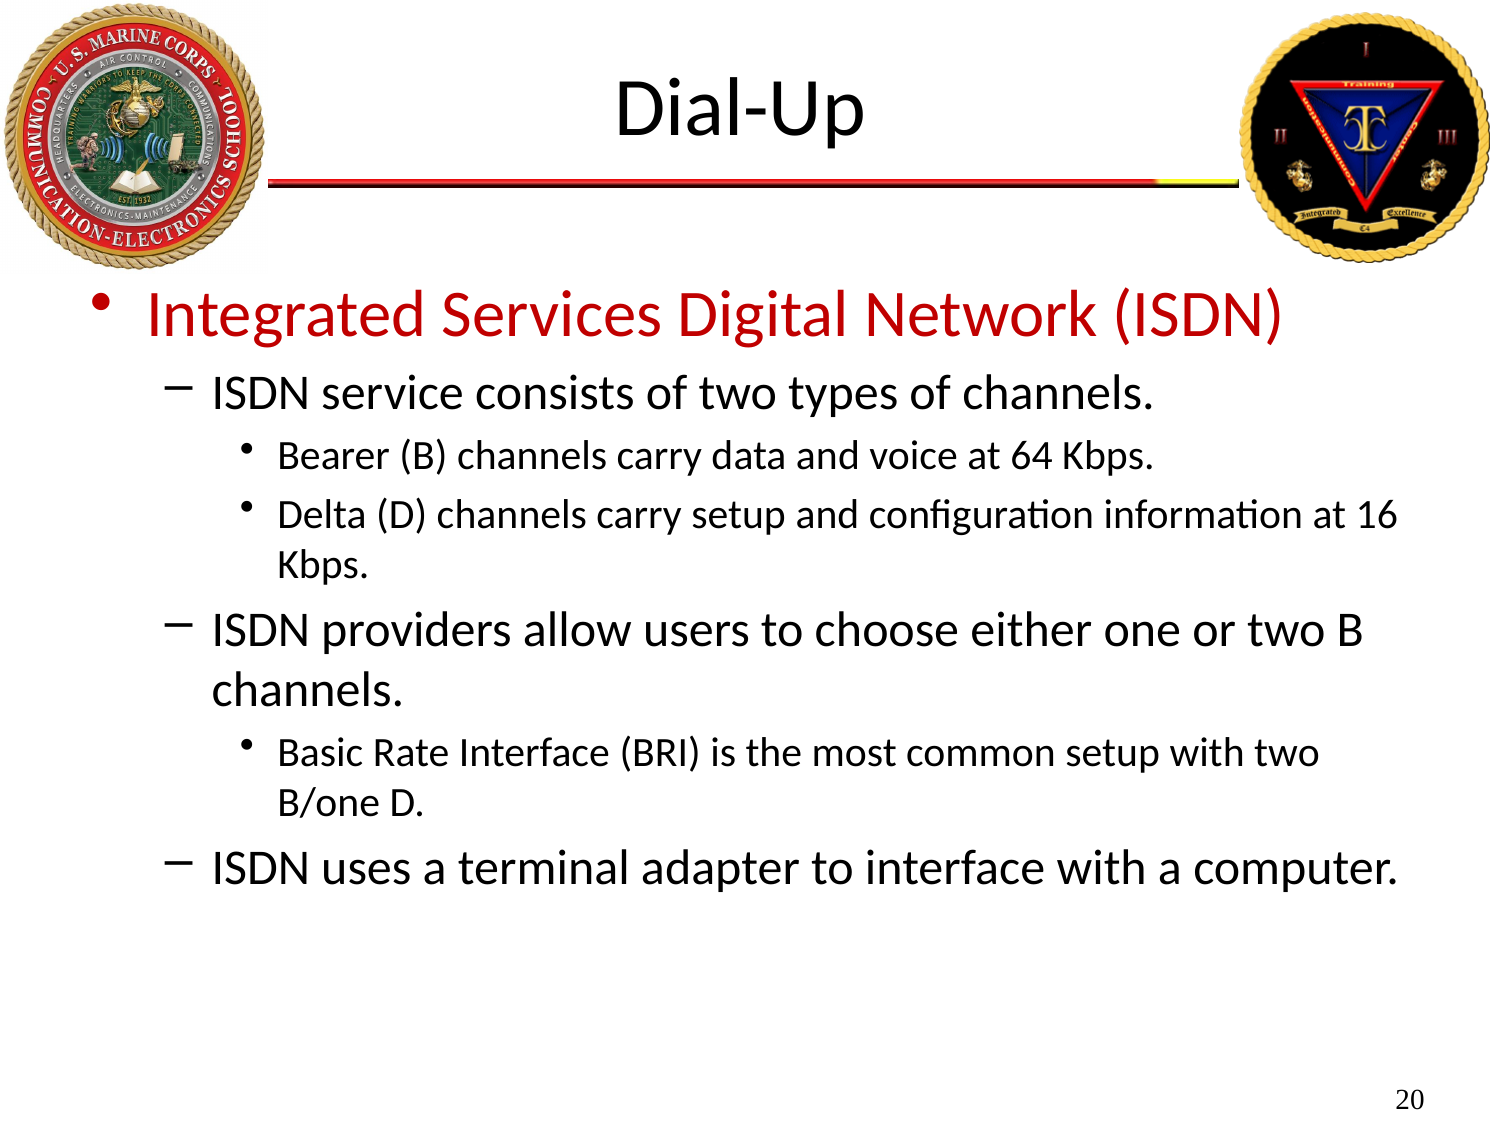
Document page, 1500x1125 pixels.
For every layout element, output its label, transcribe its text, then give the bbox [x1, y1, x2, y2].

title Dial-Up [75, 45, 1425, 233]
list Integrated Services Digital Network (ISDN) ISDN service consists of two types of channels. Bearer (B) channels carry data and voice at 64 Kbps. Delta (D) channels carry setup and configuration information at 16 Kbps. ISDN providers allow users to choose either one or two B channels. Basic Rate Interface (BRI) is the most common setup with two B/one D. ISDN uses a terminal adapter to interface with a computer. [75, 262, 1425, 1005]
picture [0, 0, 268, 274]
picture [1239, 12, 1490, 263]
